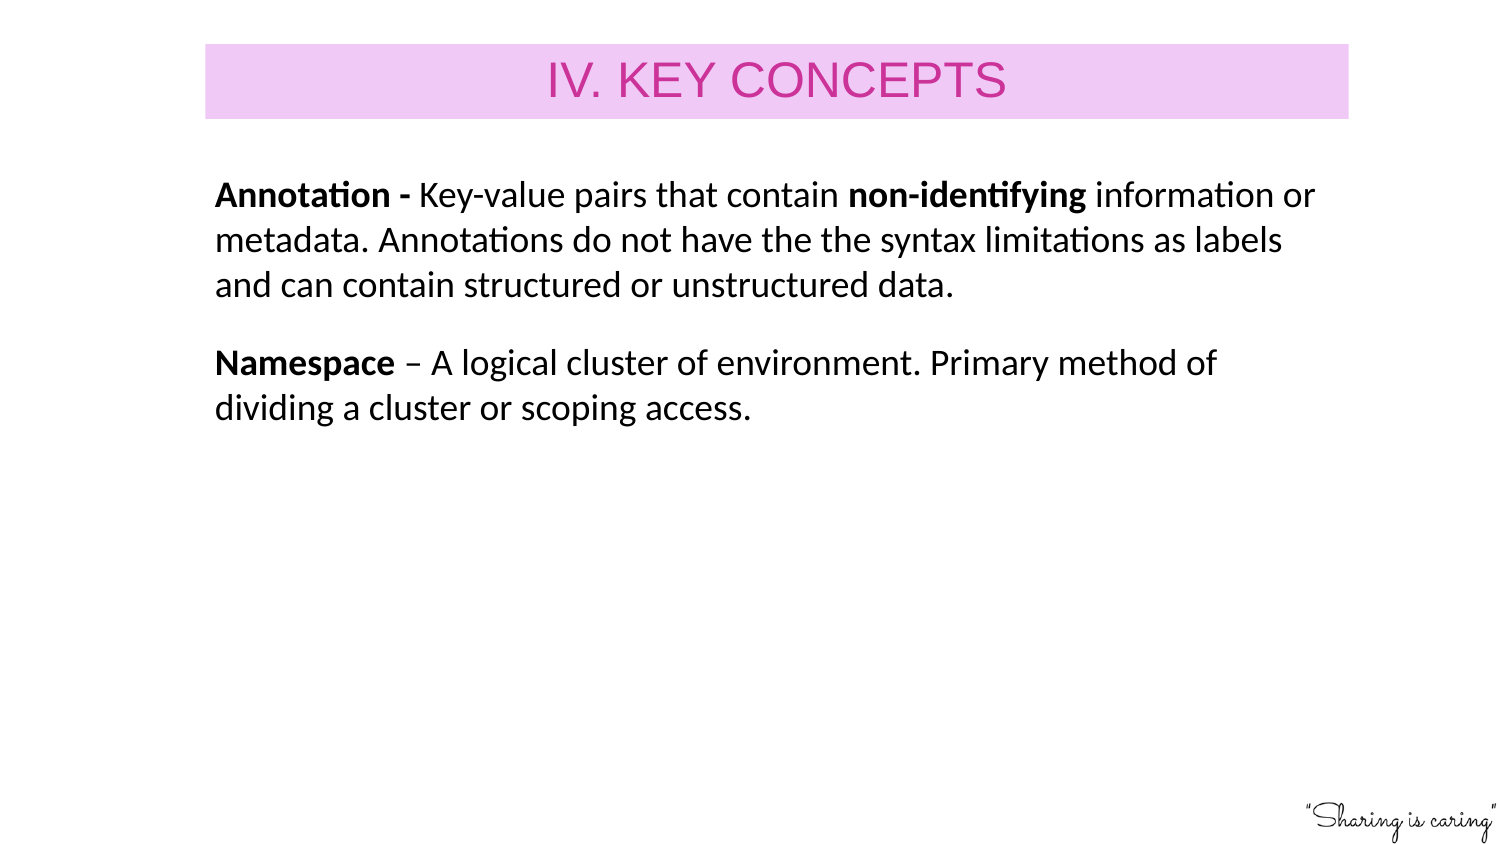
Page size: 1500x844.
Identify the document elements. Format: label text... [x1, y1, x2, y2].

picture [1302, 797, 1500, 844]
text_box IV. KEY CONCEPTS [205, 44, 1349, 119]
list Annotation - Key-value pairs that contain non-identifying information or metadata. Annotations do not have the the syntax limitations as labels and can contain structured or unstructured data. Namespace – A logical cluster of environment. Primary method of dividing a cluster or scoping access. [199, 154, 1355, 633]
